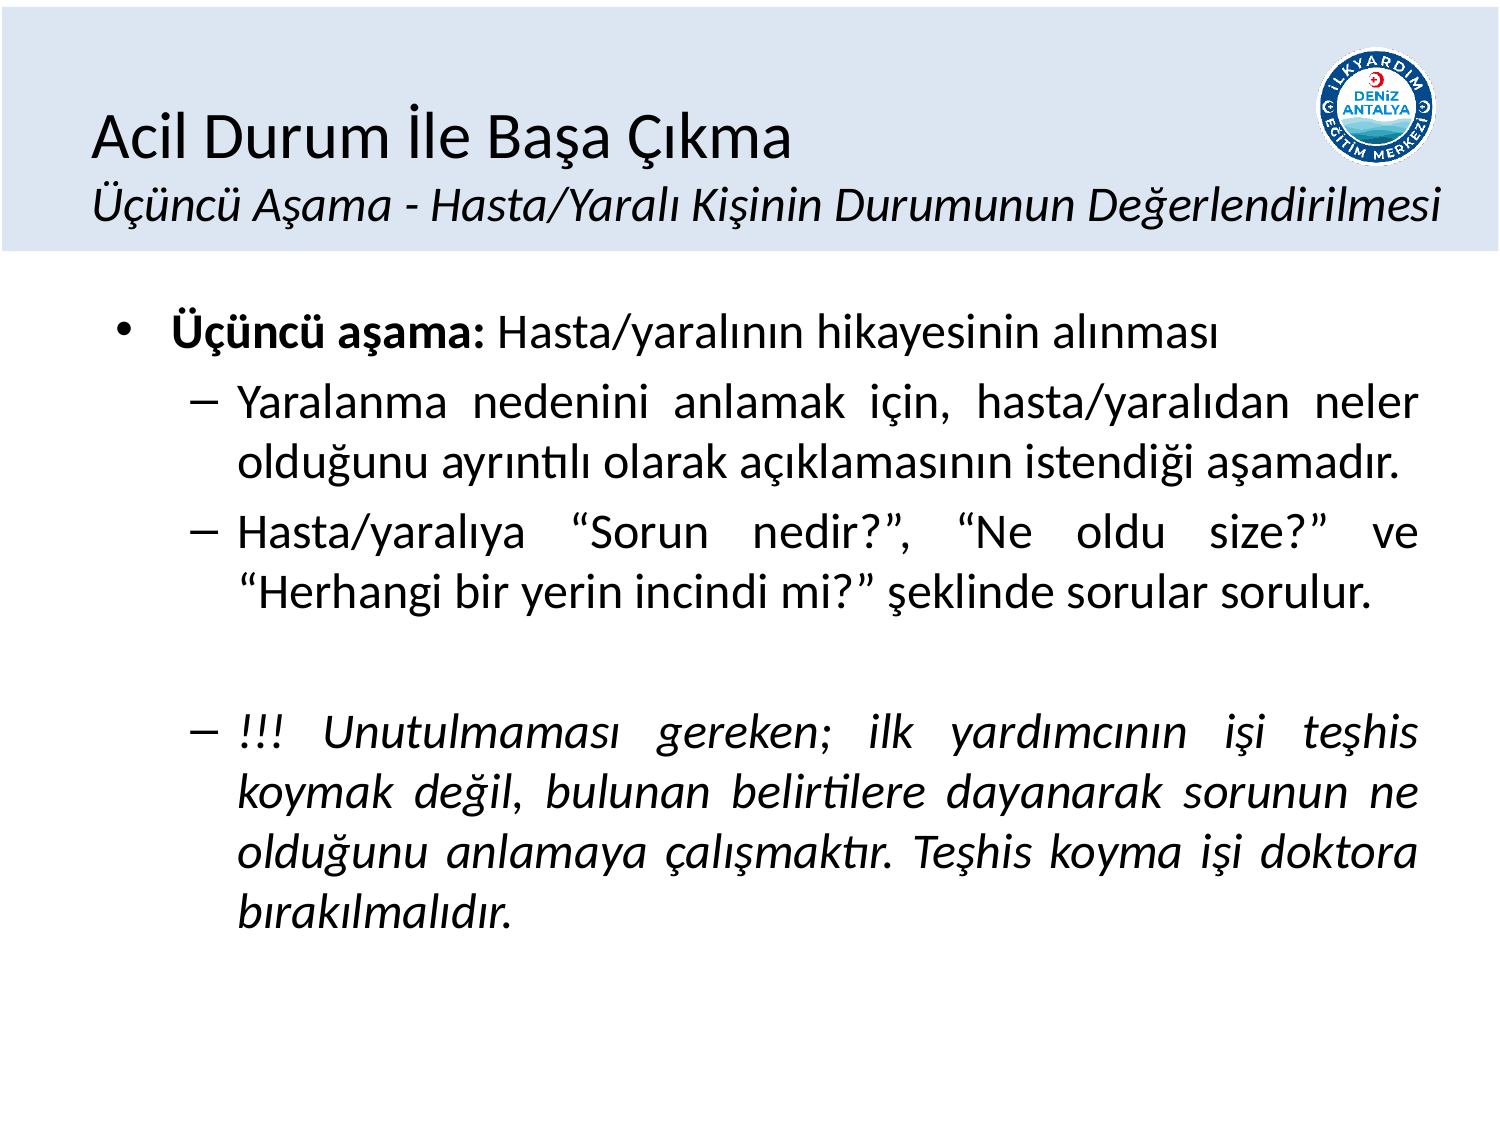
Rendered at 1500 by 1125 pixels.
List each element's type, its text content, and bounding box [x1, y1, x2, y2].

text_box [0, 5, 1500, 253]
list Üçüncü aşama: Hasta/yaralının hikayesinin alınması Yaralanma nedenini anlamak için, hasta/yaralıdan neler olduğunu ayrıntılı olarak açıklamasının istendiği aşamadır. Hasta/yaralıya “Sorun nedir?”, “Ne oldu size?” ve “Herhangi bir yerin incindi mi?” şeklinde sorular sorulur. !!! Unutulmaması gereken; ilk yardımcının işi teşhis koymak değil, bulunan belirtilere dayanarak sorunun ne olduğunu anlamaya çalışmaktır. Teşhis koyma işi doktora bırakılmalıdır. [100, 290, 1436, 1012]
title Acil Durum İle Başa Çıkma Üçüncü Aşama - Hasta/Yaralı Kişinin Durumunun Değerlendirilmesi [76, 67, 1498, 256]
picture [1315, 47, 1437, 166]
